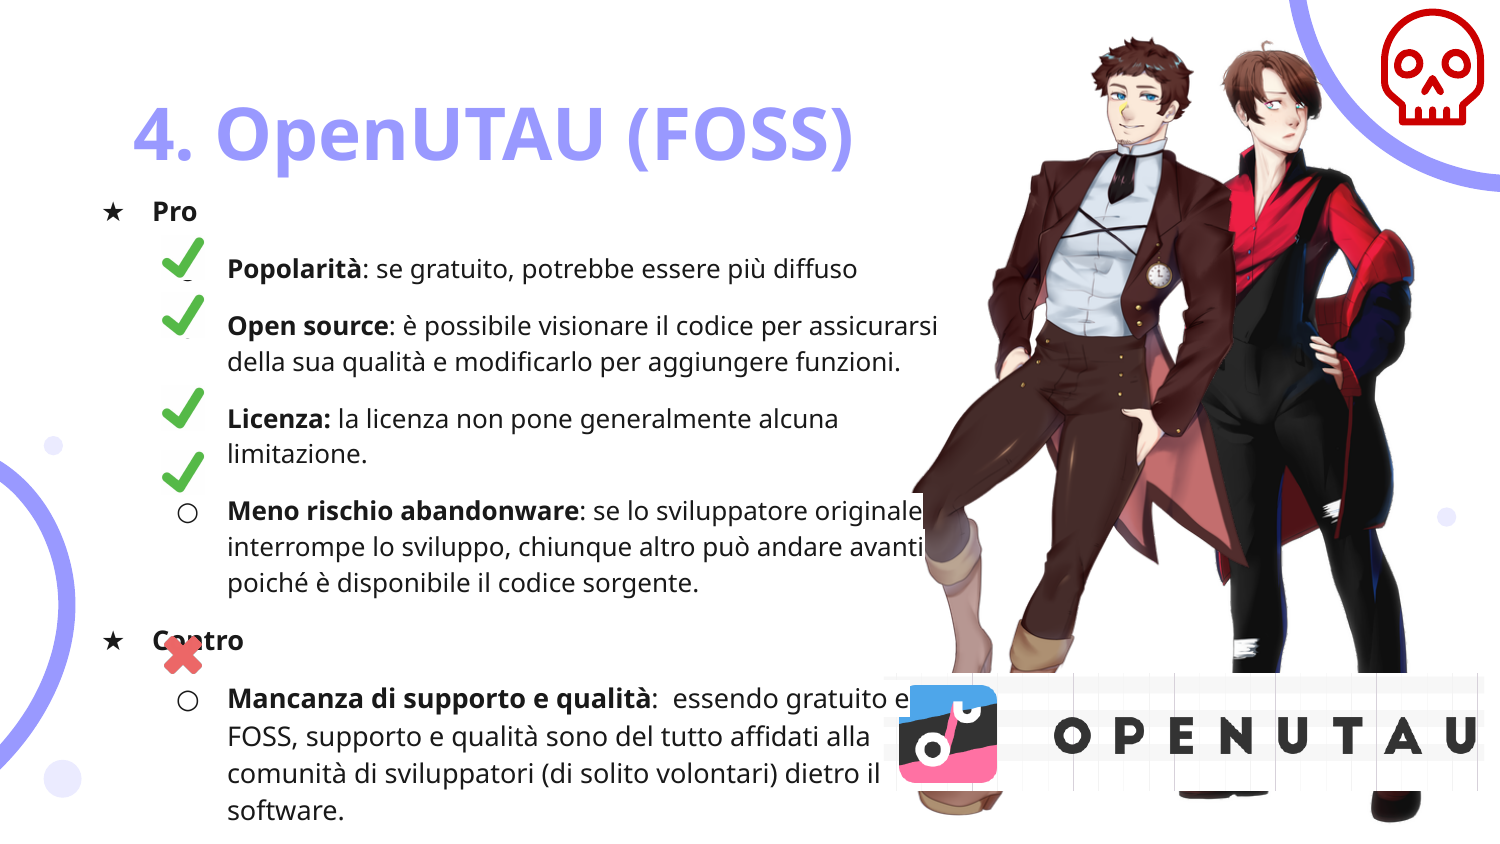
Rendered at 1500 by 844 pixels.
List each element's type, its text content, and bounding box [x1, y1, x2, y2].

picture [866, 8, 1500, 843]
picture [161, 385, 205, 431]
picture [164, 636, 202, 675]
picture [161, 235, 205, 281]
title 4. OpenUTAU (FOSS) [118, 72, 861, 167]
text_box Pro Popolarità: se gratuito, potrebbe essere più diffuso Open source: è possibile visionare il codice per assicurarsi della sua qualità e modificarlo per aggiungere funzioni. Licenza: la licenza non pone generalmente alcuna limitazione. Meno rischio abandonware: se lo sviluppatore originale interrompe lo sviluppo, chiunque altro può andare avanti poiché è disponibile il codice sorgente. Contro Mancanza di supporto e qualità: essendo gratuito e FOSS, supporto e qualità sono del tutto affidati alla comunità di sviluppatori (di solito volontari) dietro il software. [62, 174, 970, 842]
picture [161, 449, 205, 495]
picture [161, 292, 205, 338]
